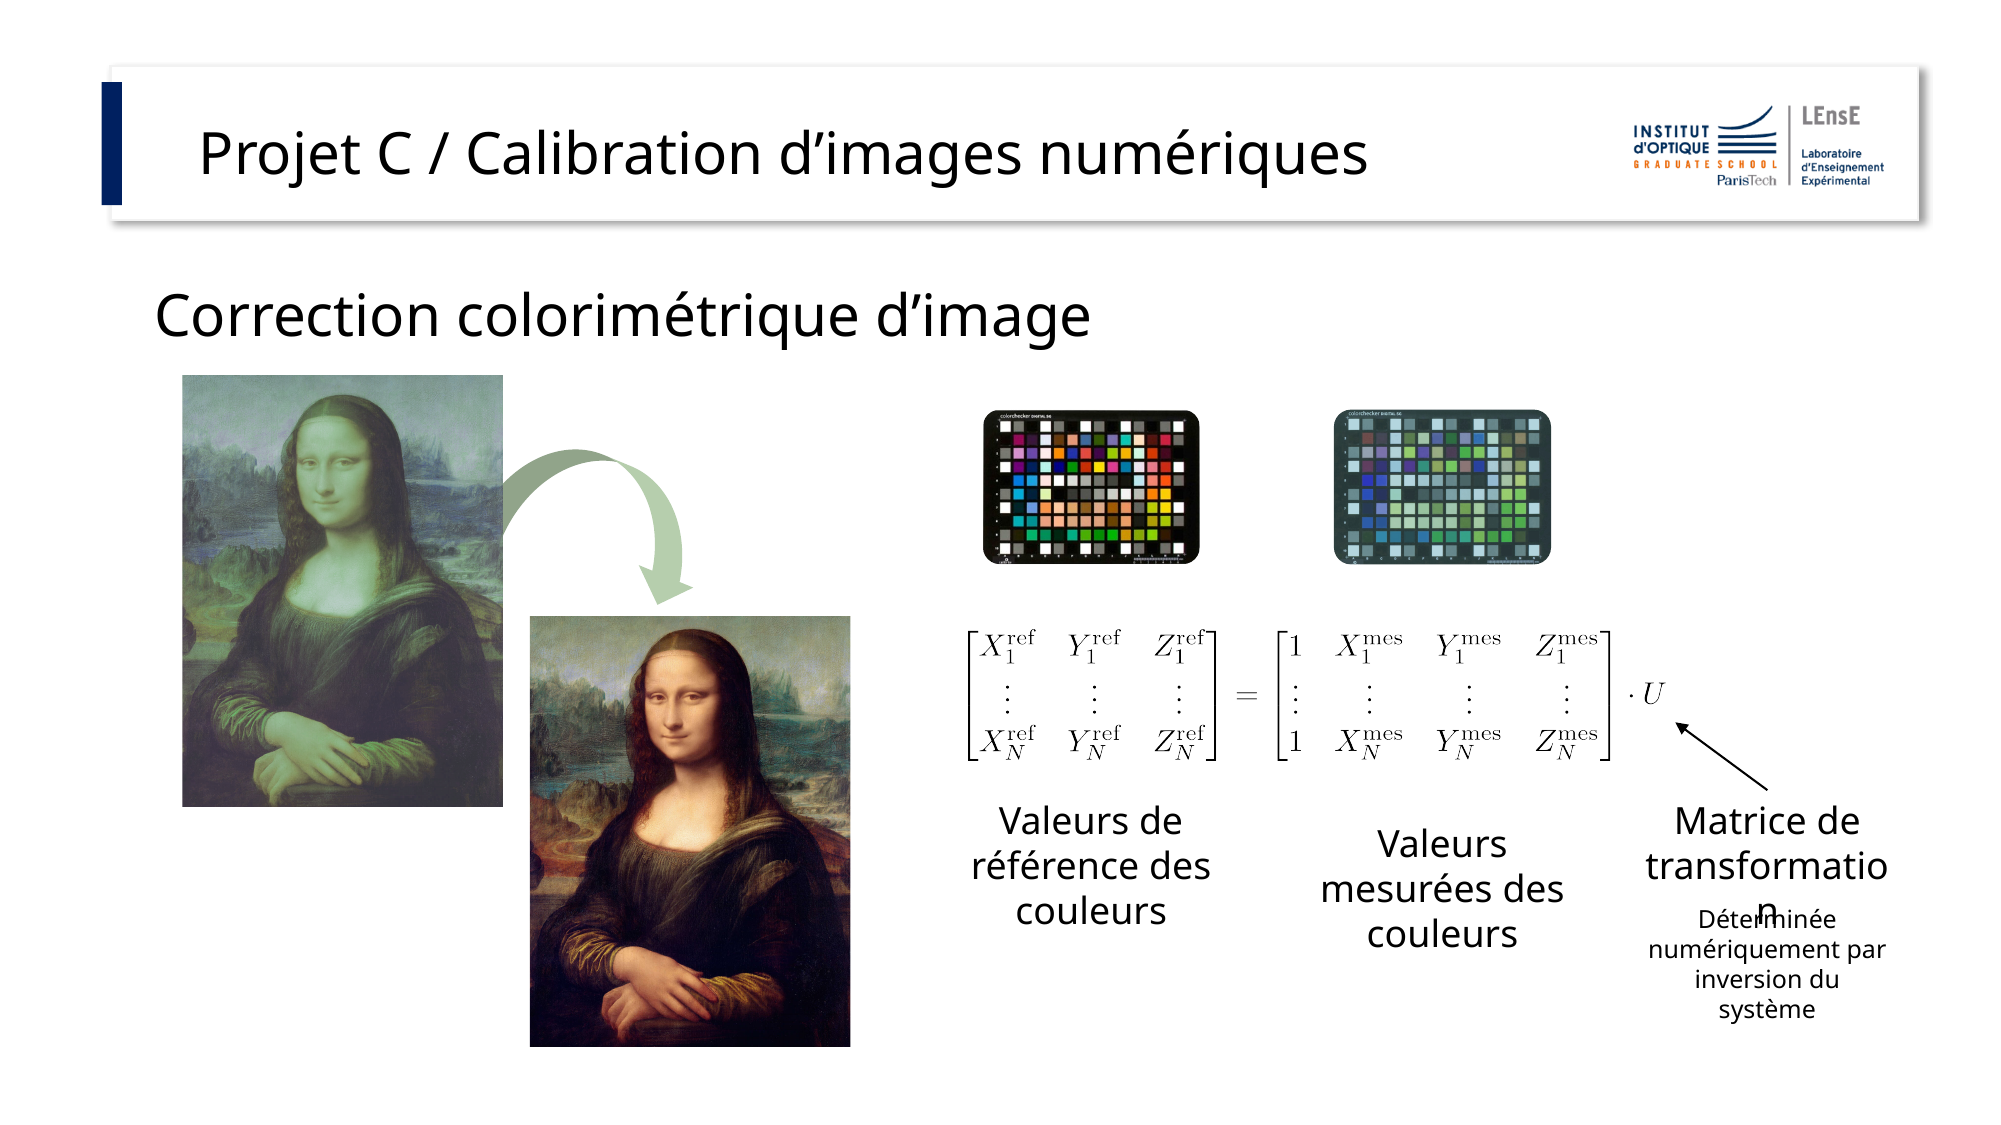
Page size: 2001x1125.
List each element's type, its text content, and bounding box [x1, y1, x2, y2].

text_box Correction colorimétrique d’image [139, 263, 1555, 373]
text_box Déterminée numériquement par inversion du système [1628, 896, 1907, 1031]
picture [968, 629, 1666, 761]
text_box Valeurs de référence des couleurs [926, 790, 1257, 940]
text_box Valeurs mesurées des couleurs [1277, 812, 1608, 963]
picture [1333, 409, 1552, 565]
picture [529, 615, 851, 1047]
text_box [503, 448, 696, 607]
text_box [1675, 722, 1768, 791]
text_box Matrice de transformation [1628, 790, 1907, 896]
picture [982, 409, 1200, 565]
picture [182, 375, 503, 807]
list Projet C / Calibration d’images numériques [183, 92, 1599, 203]
picture [1609, 79, 1909, 203]
